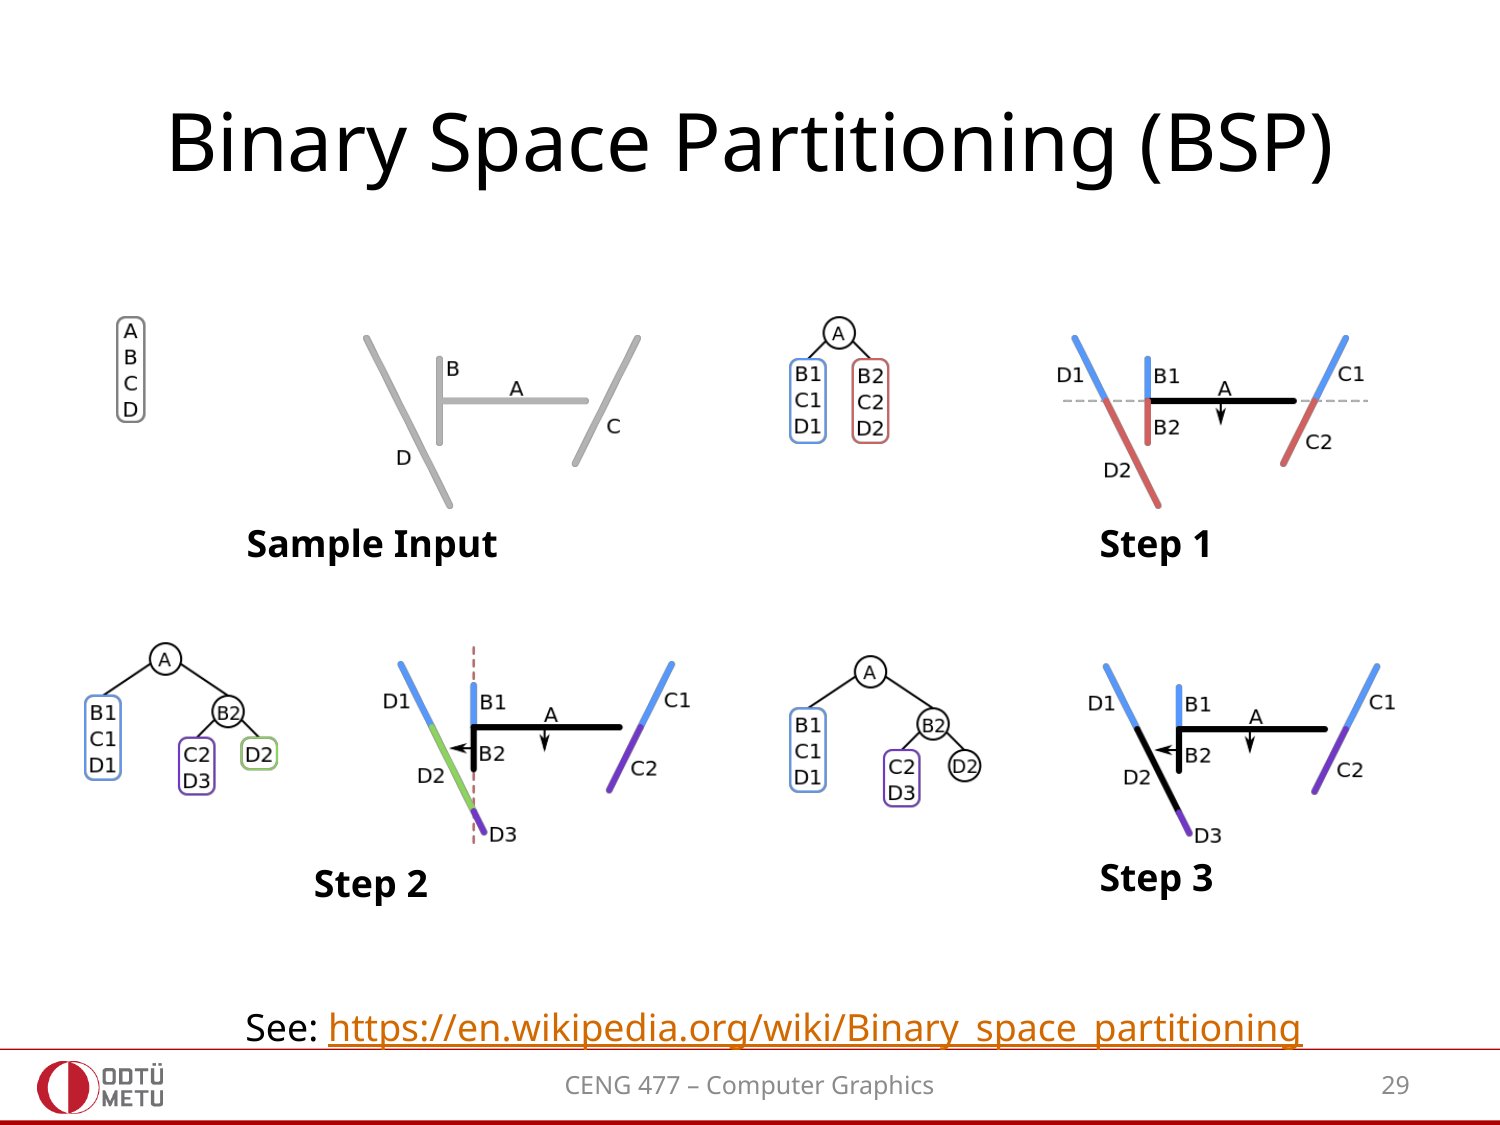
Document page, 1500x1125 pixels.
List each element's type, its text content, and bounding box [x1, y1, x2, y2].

text_box Step 1 [1084, 522, 1229, 572]
picture [37, 1061, 163, 1114]
picture [112, 312, 647, 513]
text_box See: https://en.wikipedia.org/wiki/Binary_space_partitioning [230, 996, 1318, 1062]
slide_number 29 [1074, 1056, 1425, 1117]
title Binary Space Partitioning (BSP) [75, 45, 1425, 233]
picture [79, 638, 695, 848]
picture [785, 312, 1374, 513]
text_box Sample Input [231, 522, 513, 572]
text_box Step 2 [299, 857, 443, 913]
text_box Step 3 [1084, 857, 1229, 907]
footer CENG 477 – Computer Graphics [512, 1062, 988, 1117]
picture [785, 650, 1401, 848]
